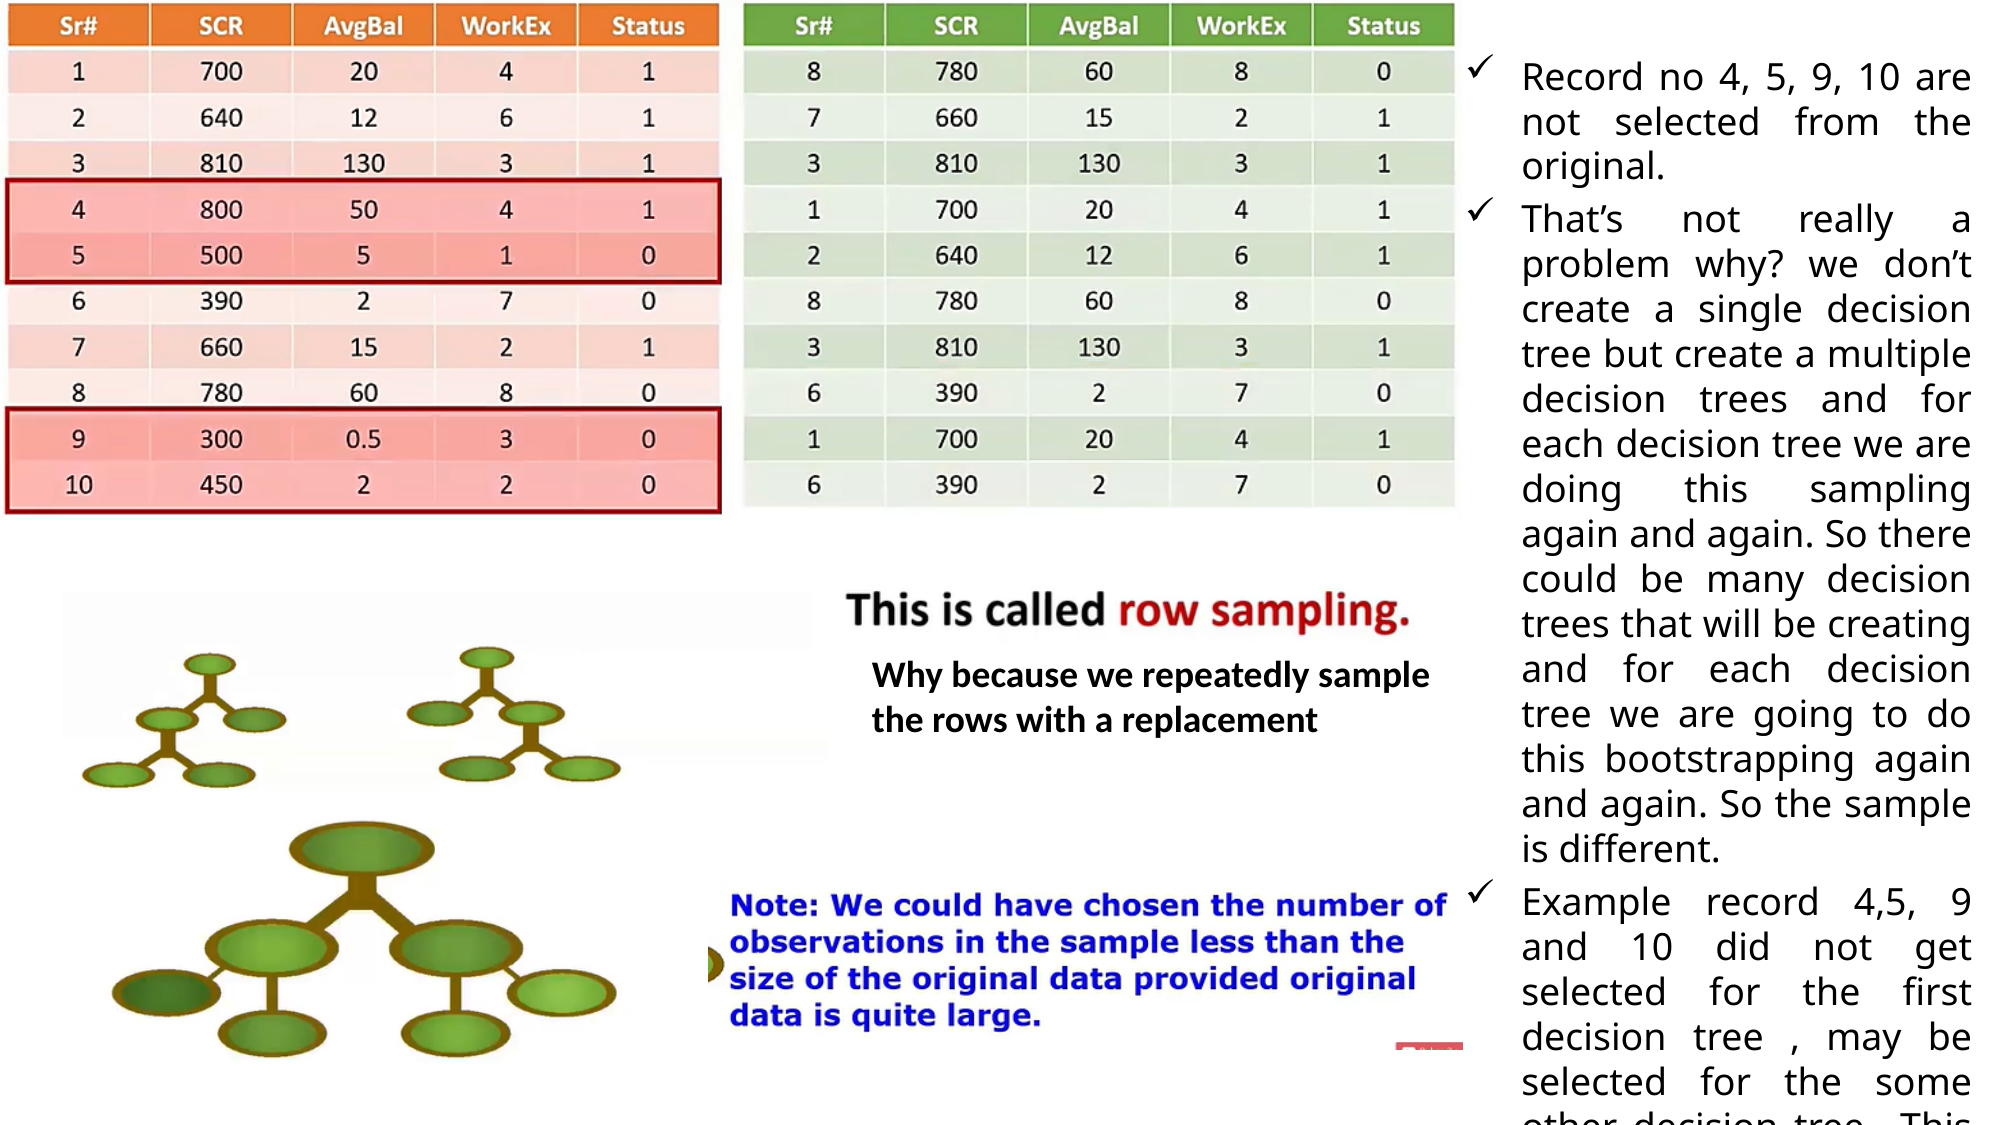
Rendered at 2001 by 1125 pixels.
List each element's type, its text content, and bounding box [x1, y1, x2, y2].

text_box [62, 556, 1463, 1084]
text_box Record no 4, 5, 9, 10 are not selected from the original. That’s not really a problem why? we don’t create a single decision tree but create a multiple decision trees and for each decision tree we are doing this sampling again and again. So there could be many decision trees that will be creating and for each decision tree we are going to do this bootstrapping again and again. So the sample is different. Example record 4,5, 9 and 10 did not get selected for the first decision tree , may be selected for the some other decision tree.. This approach to bagging is known as row sampling approach [1449, 45, 1988, 1121]
picture [0, 0, 1463, 520]
